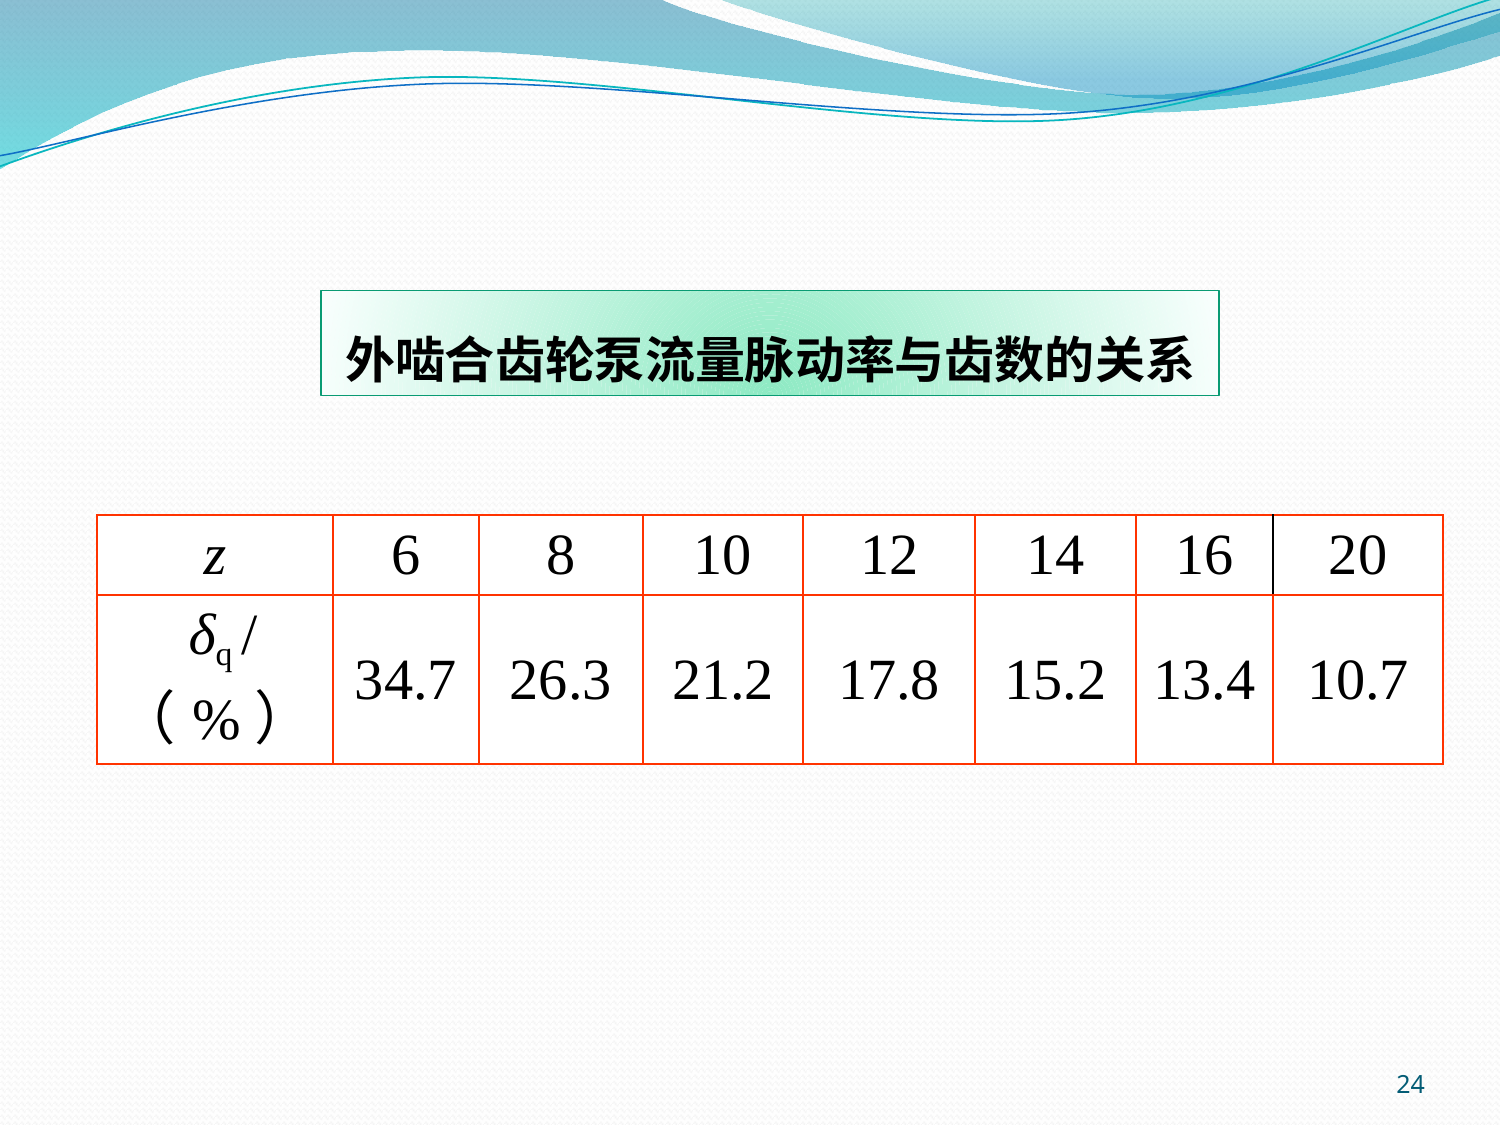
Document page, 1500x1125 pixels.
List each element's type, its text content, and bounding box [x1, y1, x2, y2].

table_header 6 [334, 516, 478, 594]
table_cell 26.3 [480, 596, 642, 763]
table_header 12 [804, 516, 974, 594]
table_cell 17.8 [804, 596, 974, 763]
table_cell δq /（%） [98, 596, 332, 763]
table_cell 21.2 [644, 596, 802, 763]
slide_number 24 [1299, 1042, 1425, 1103]
table_header 14 [976, 516, 1135, 594]
text_box 外啮合齿轮泵流量脉动率与齿数的关系 [320, 290, 1220, 396]
table_header 20 [1274, 516, 1442, 594]
table_cell 34.7 [334, 596, 478, 763]
table_cell 10.7 [1274, 596, 1442, 763]
table_header 8 [480, 516, 642, 594]
table_cell 13.4 [1137, 596, 1272, 763]
table_cell 15.2 [976, 596, 1135, 763]
table_header z [98, 516, 332, 594]
table_header 16 [1137, 516, 1272, 594]
table_header 10 [644, 516, 802, 594]
